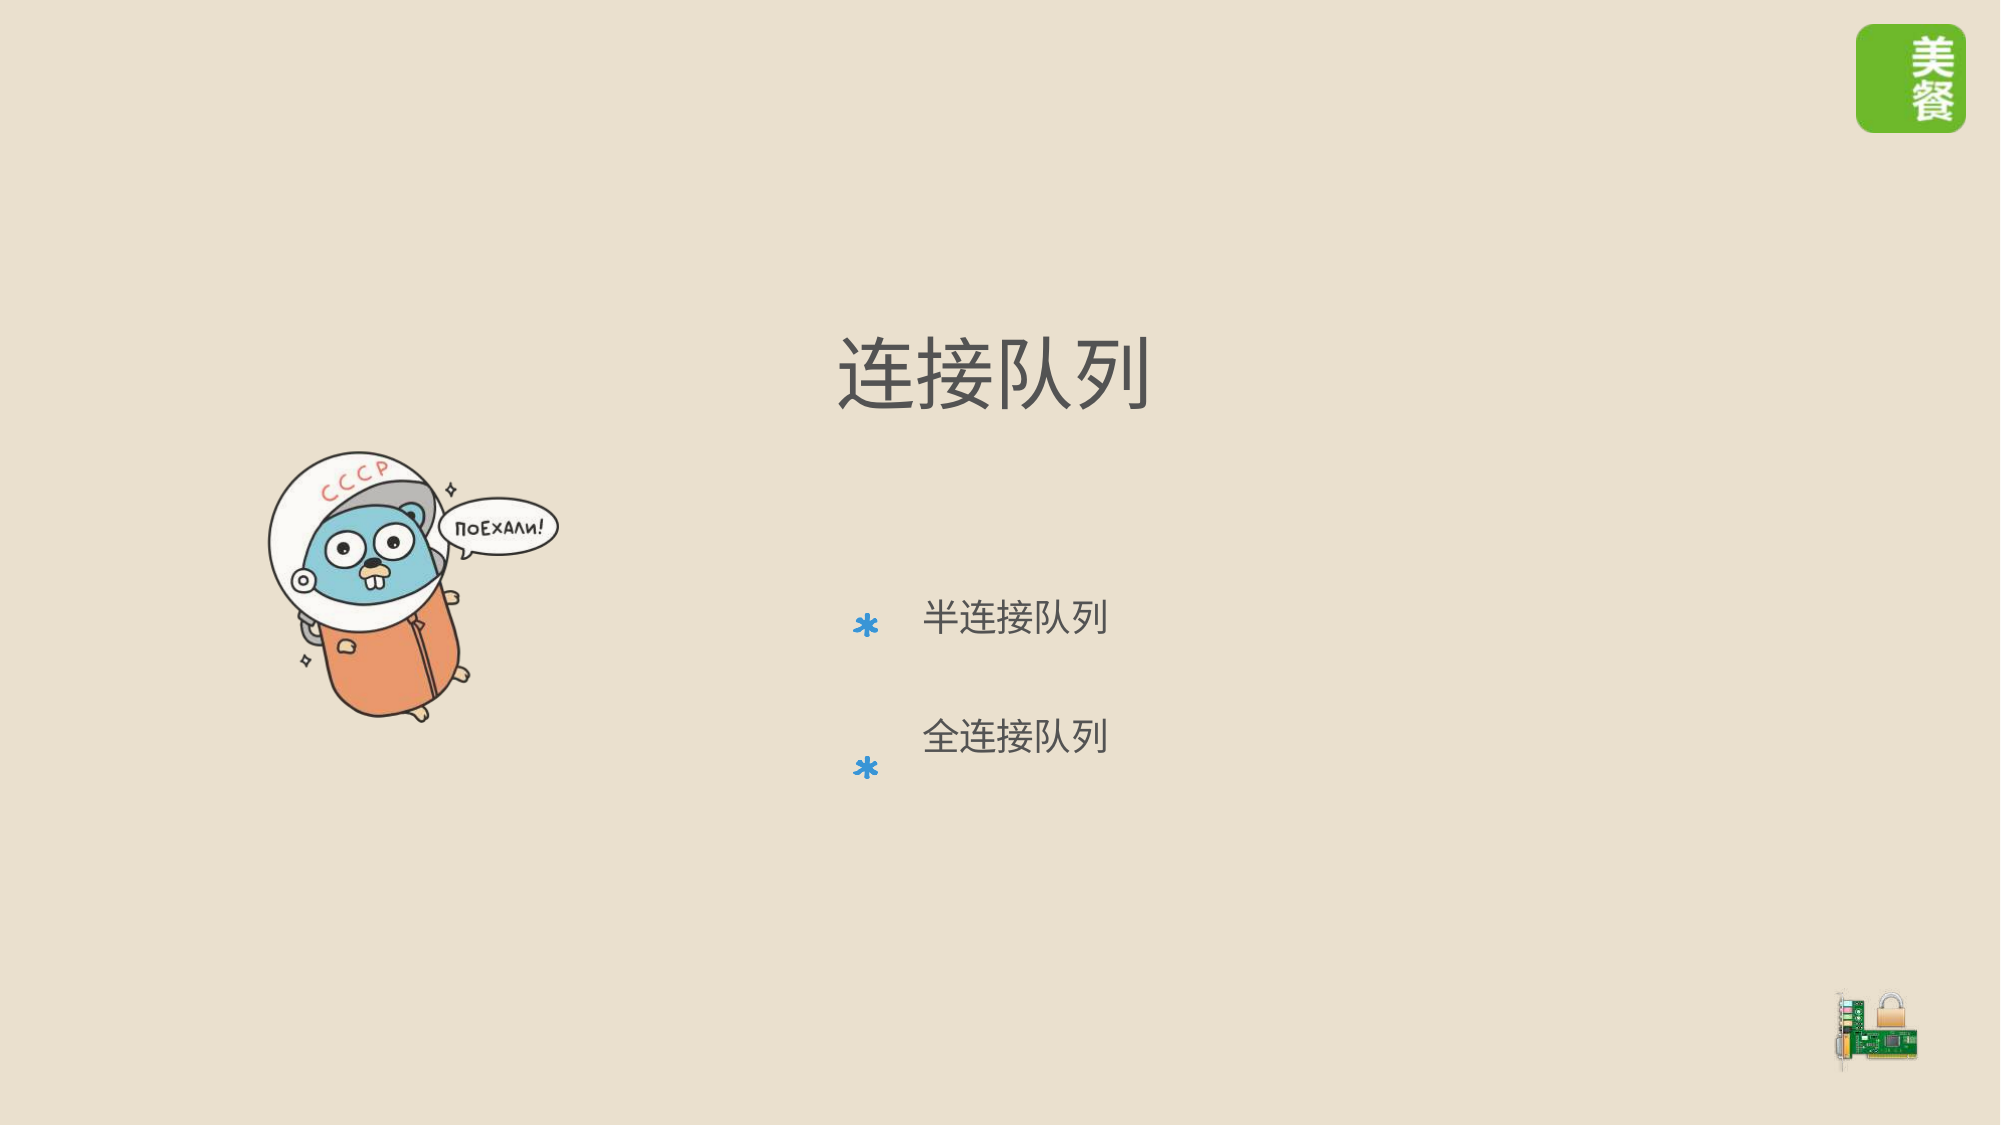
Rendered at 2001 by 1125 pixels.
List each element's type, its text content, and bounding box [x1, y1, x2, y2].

picture [853, 613, 879, 637]
picture [853, 755, 879, 780]
picture [1856, 24, 1966, 133]
picture [1833, 988, 1919, 1073]
title 连接队列 [834, 322, 1156, 513]
text_box 半连接队列 全连接队列 [920, 592, 1112, 758]
picture [222, 388, 571, 737]
